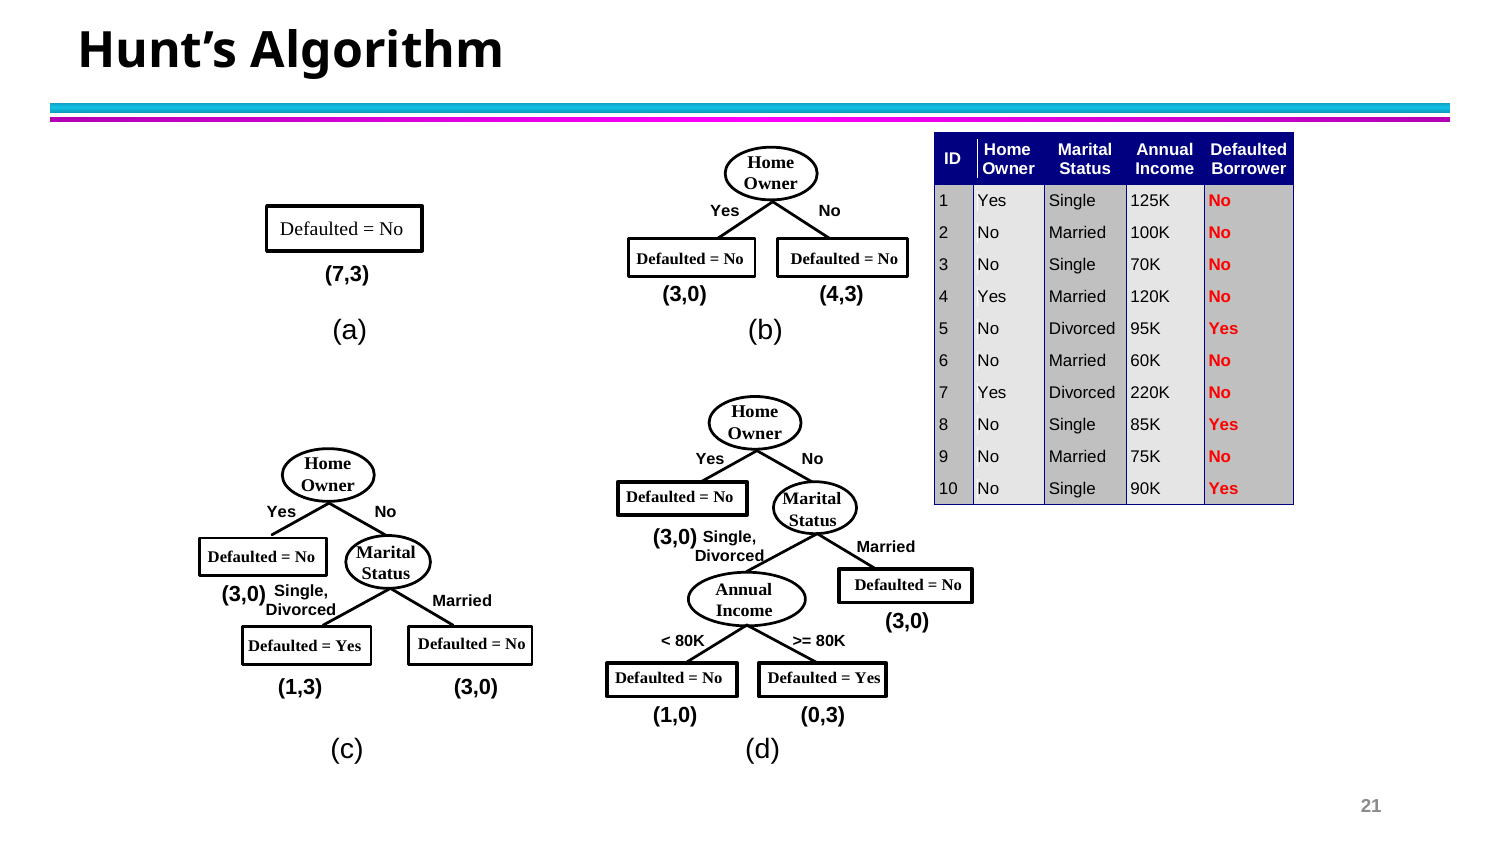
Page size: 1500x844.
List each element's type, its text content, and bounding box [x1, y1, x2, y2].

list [927, 112, 1295, 516]
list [196, 144, 976, 769]
slide_number 21 [1059, 782, 1397, 827]
title Hunt’s Algorithm [62, 18, 1421, 85]
